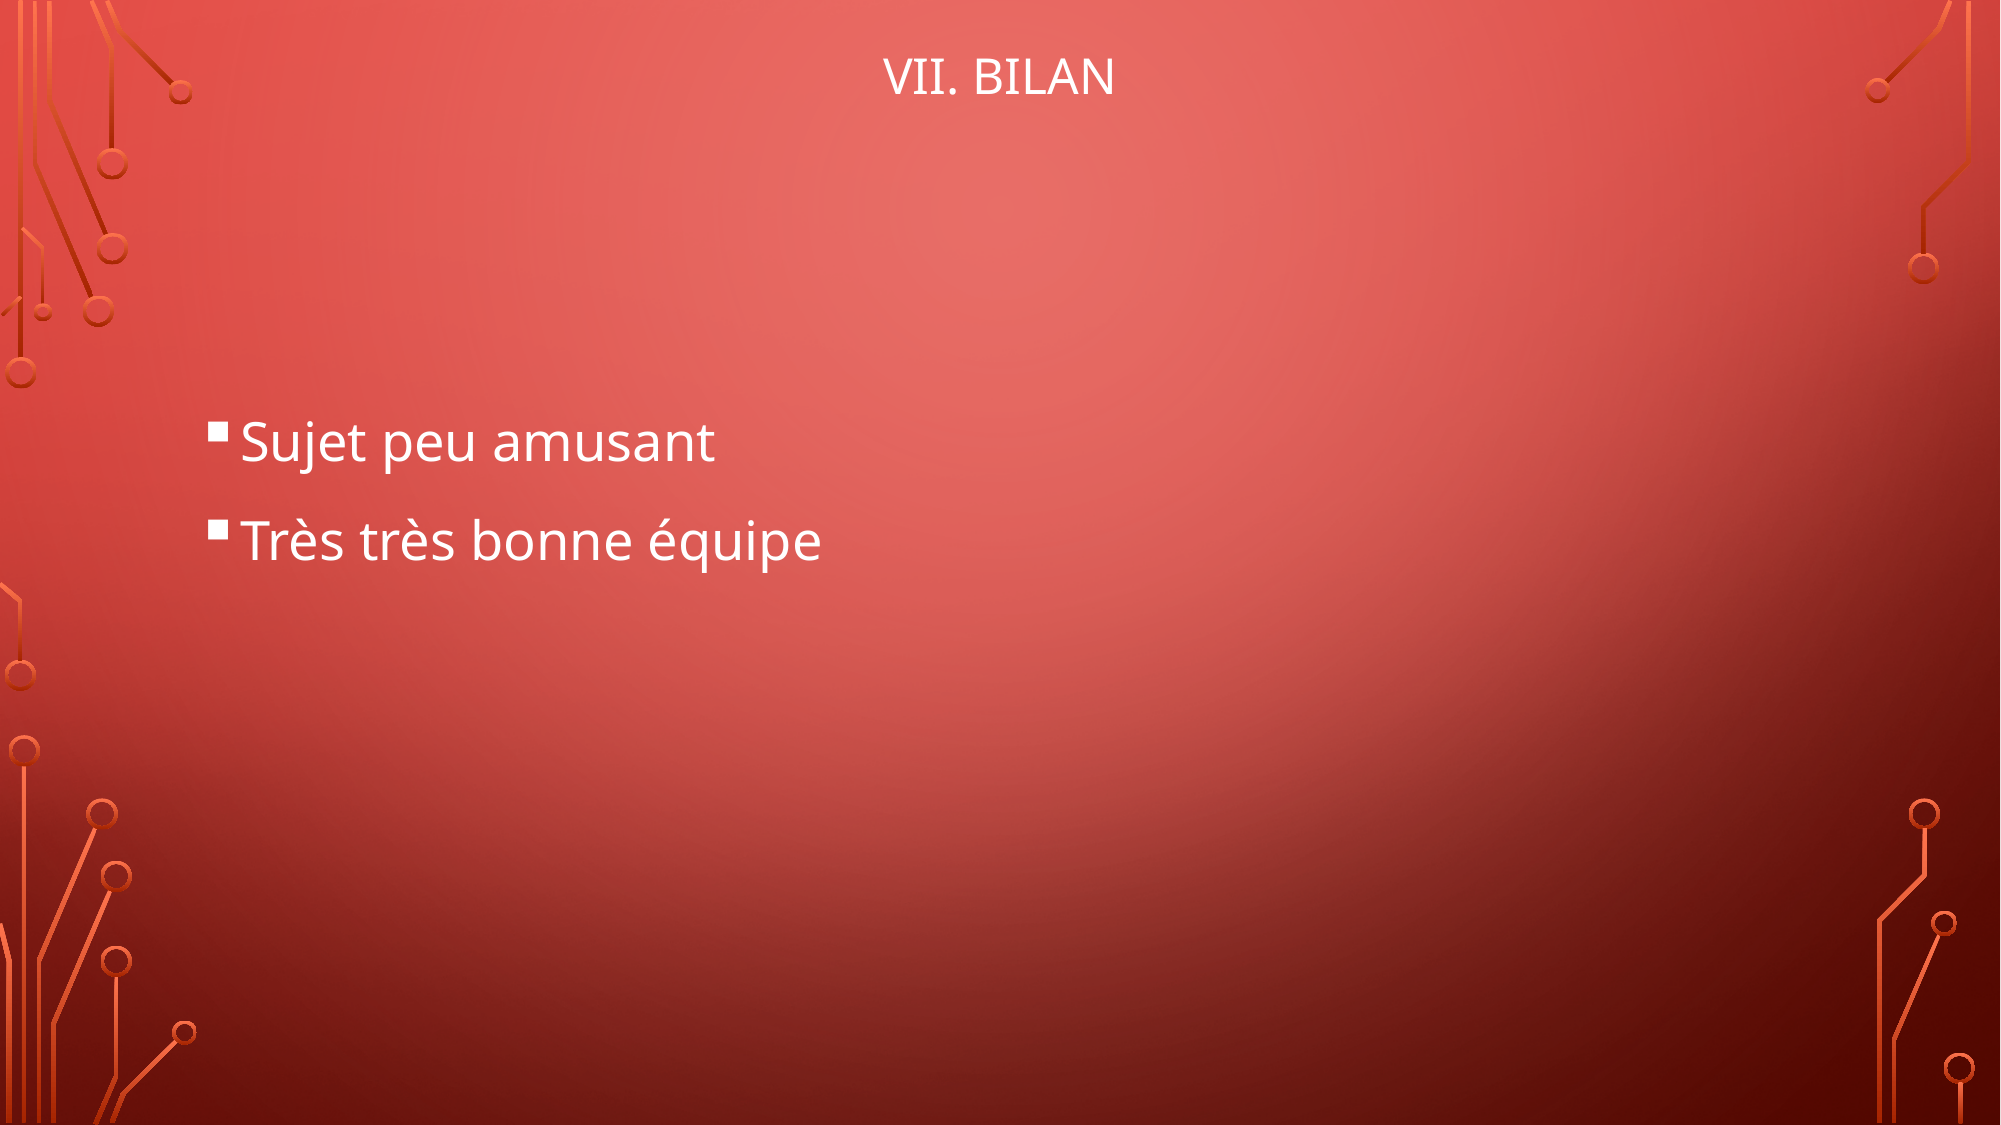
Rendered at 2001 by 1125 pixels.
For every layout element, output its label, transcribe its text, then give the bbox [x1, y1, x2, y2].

title VII. Bilan [768, 43, 1232, 113]
list Sujet peu amusant Très très bonne équipe [187, 386, 1813, 609]
